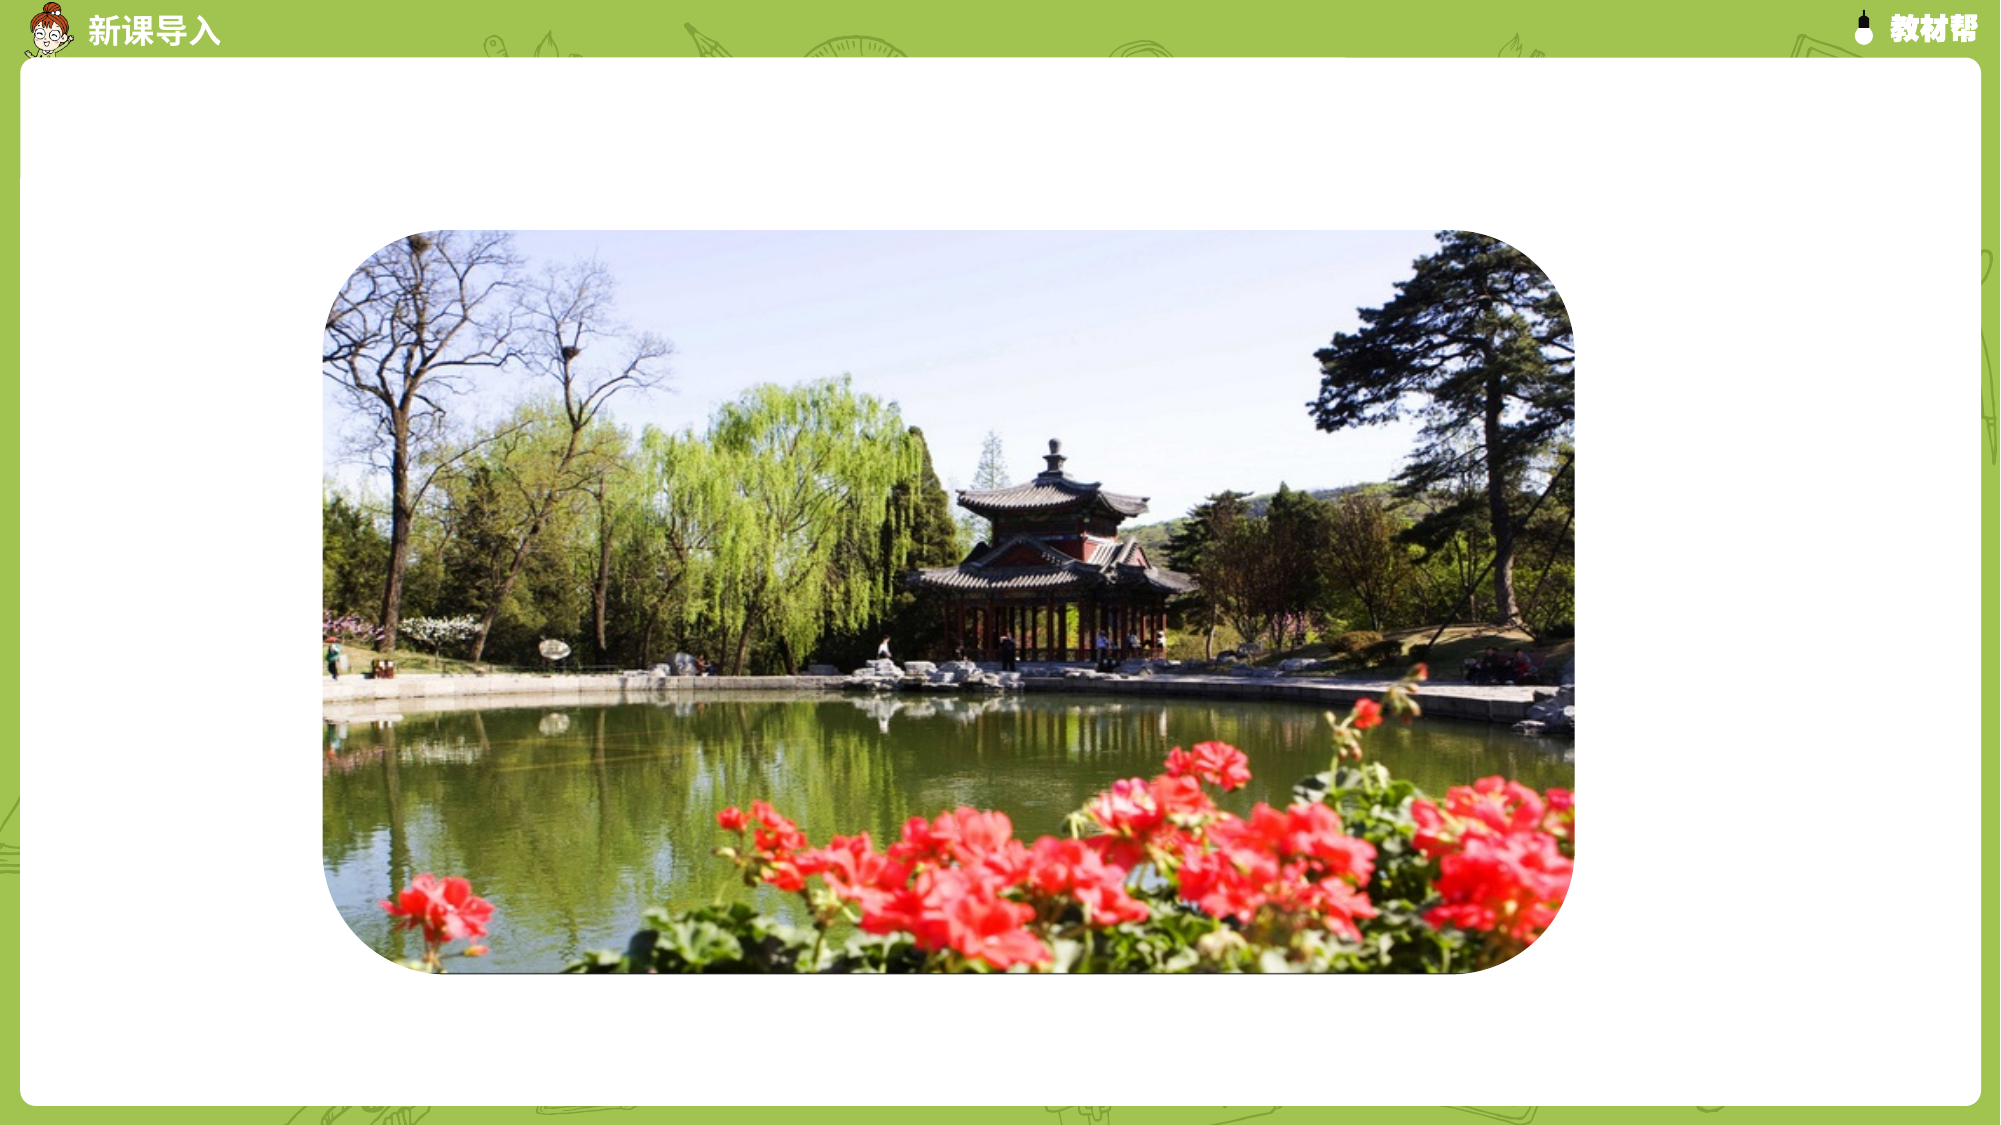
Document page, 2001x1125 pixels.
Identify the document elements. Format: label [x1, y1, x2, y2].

picture [24, 2, 74, 61]
picture [322, 230, 1575, 975]
